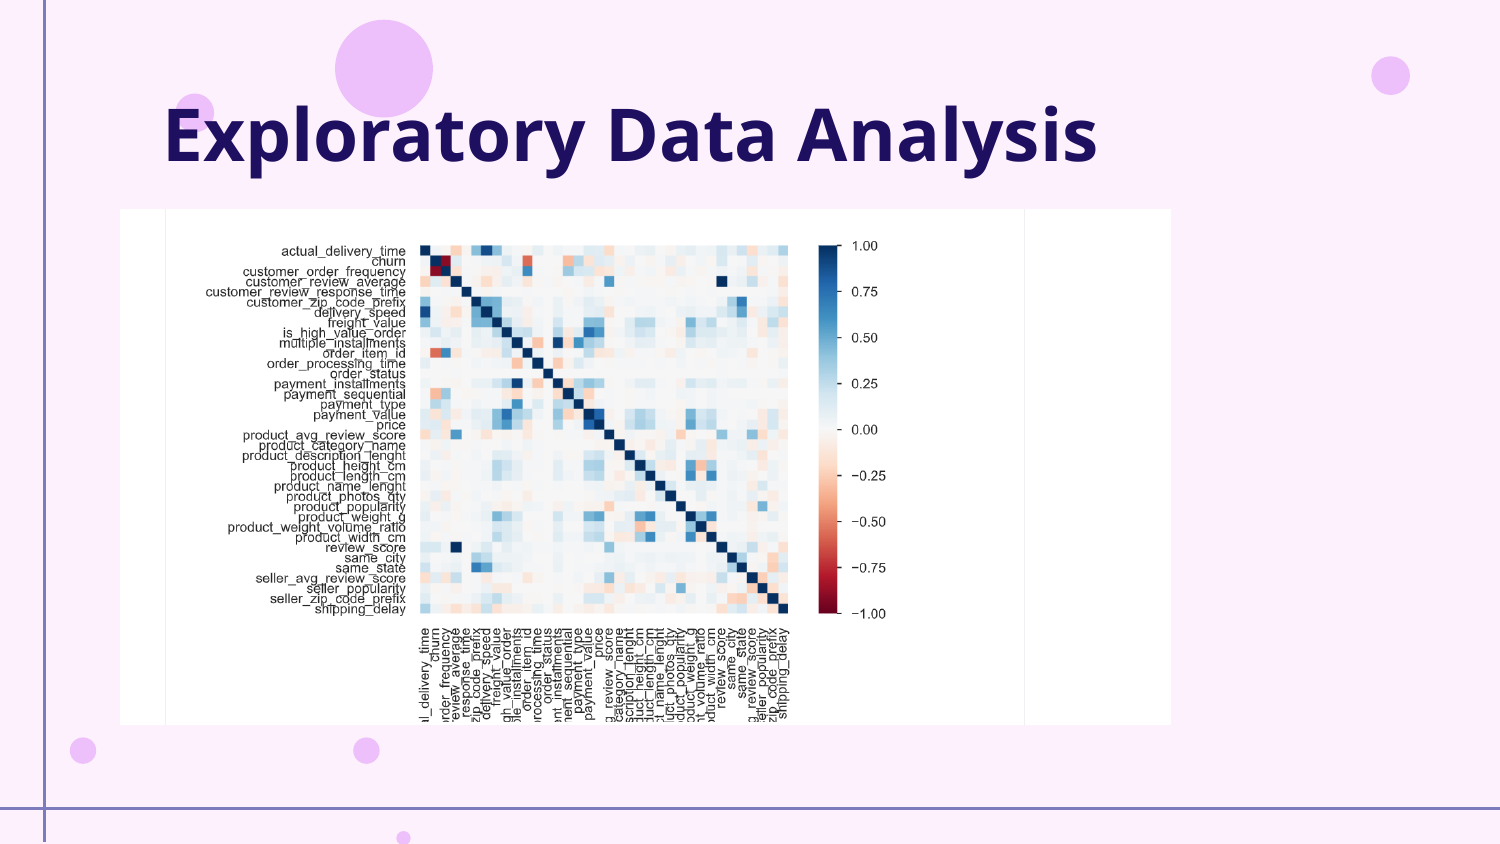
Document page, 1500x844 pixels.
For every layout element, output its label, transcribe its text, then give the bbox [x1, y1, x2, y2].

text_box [1371, 0, 1500, 95]
text_box Exploratory Data Analysis [146, 73, 1157, 207]
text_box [70, 737, 411, 844]
picture [119, 208, 1172, 725]
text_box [175, 20, 433, 132]
